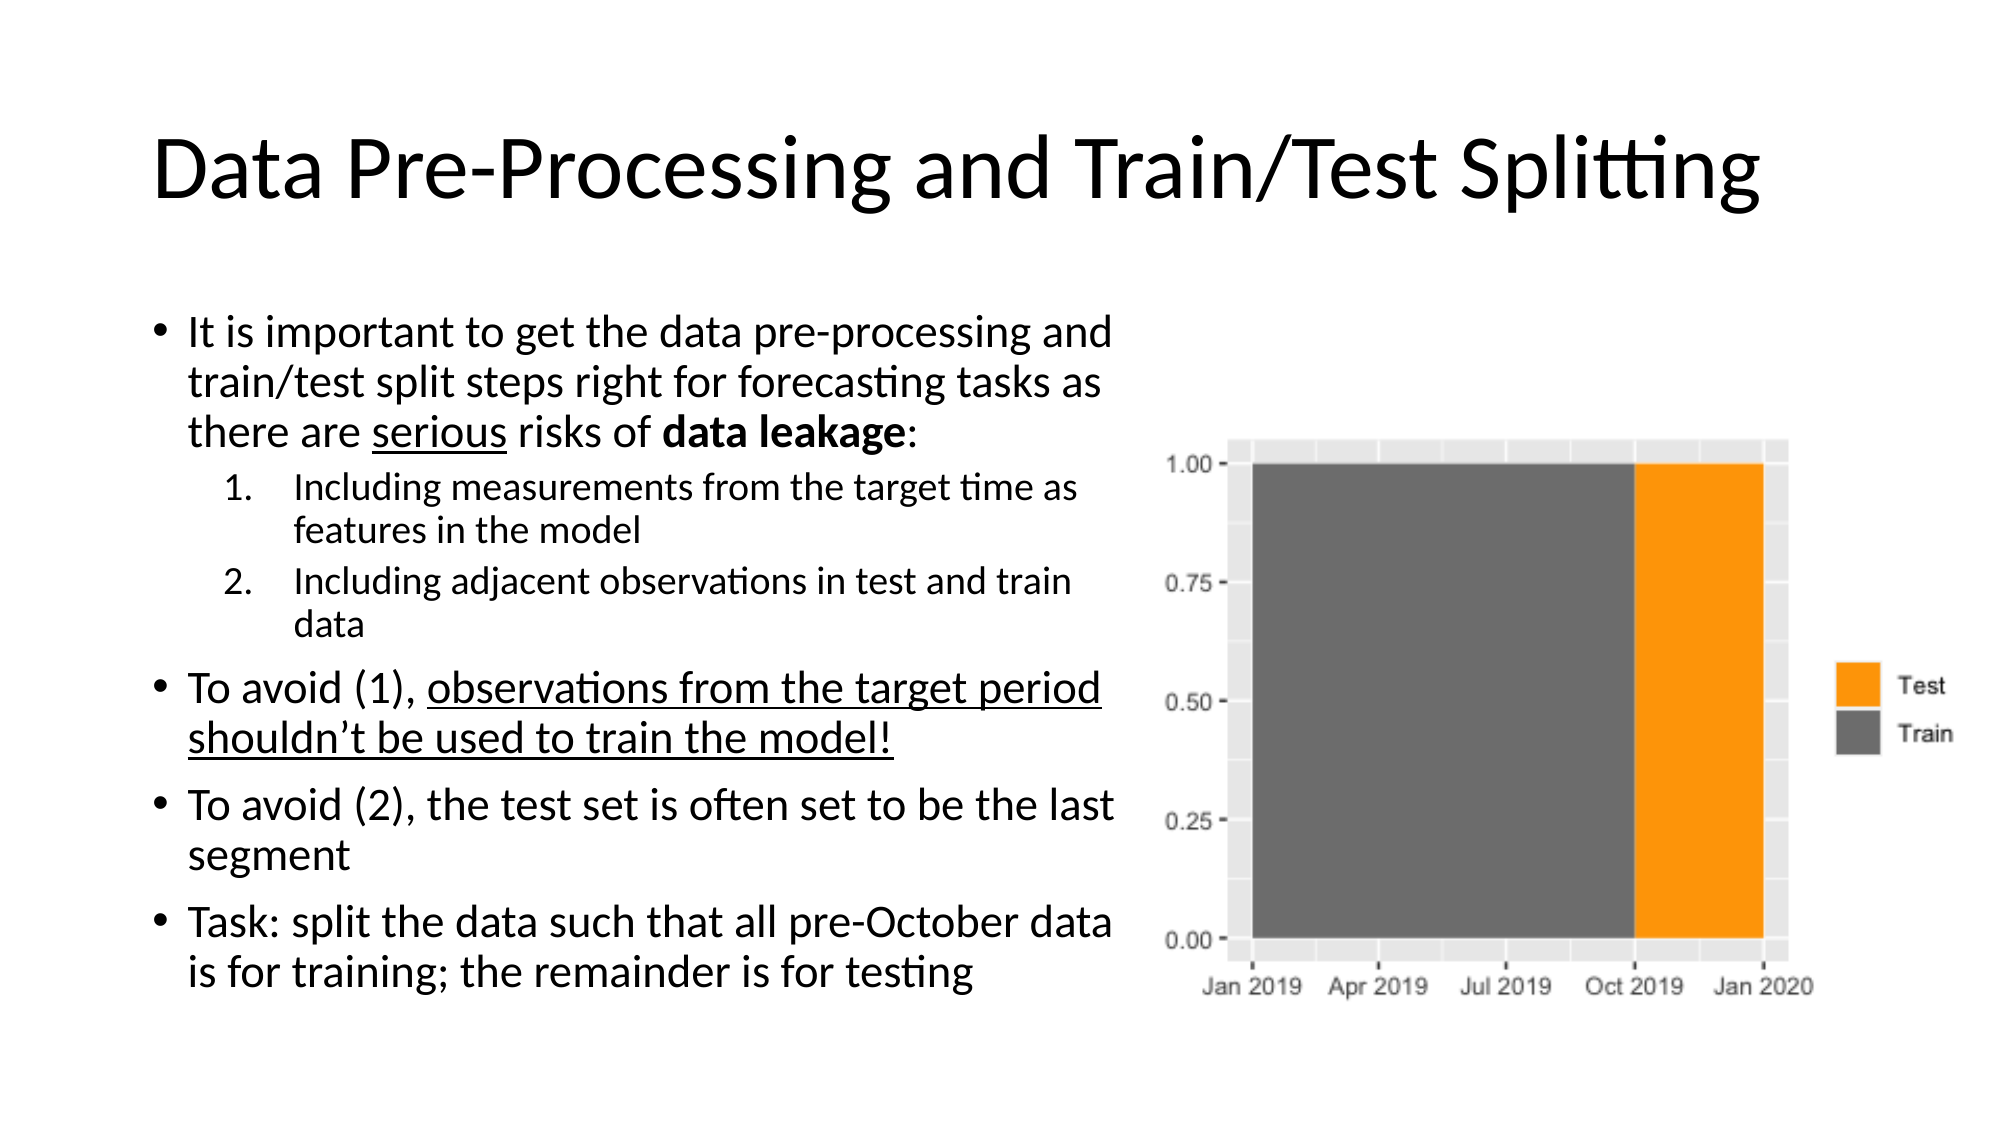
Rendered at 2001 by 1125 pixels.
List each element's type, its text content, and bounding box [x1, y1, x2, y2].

title Data Pre-Processing and Train/Test Splitting [137, 59, 1793, 278]
picture [1151, 425, 1985, 1014]
list It is important to get the data pre-processing and train/test split steps right for forecasting tasks as there are serious risks of data leakage: Including measurements from the target time as features in the model Including adjacent observations in test and train data To avoid (1), observations from the target period shouldn’t be used to train the model! To avoid (2), the test set is often set to be the last segment Task: split the data such that all pre-October data is for training; the remainder is for testing [137, 299, 1152, 1014]
